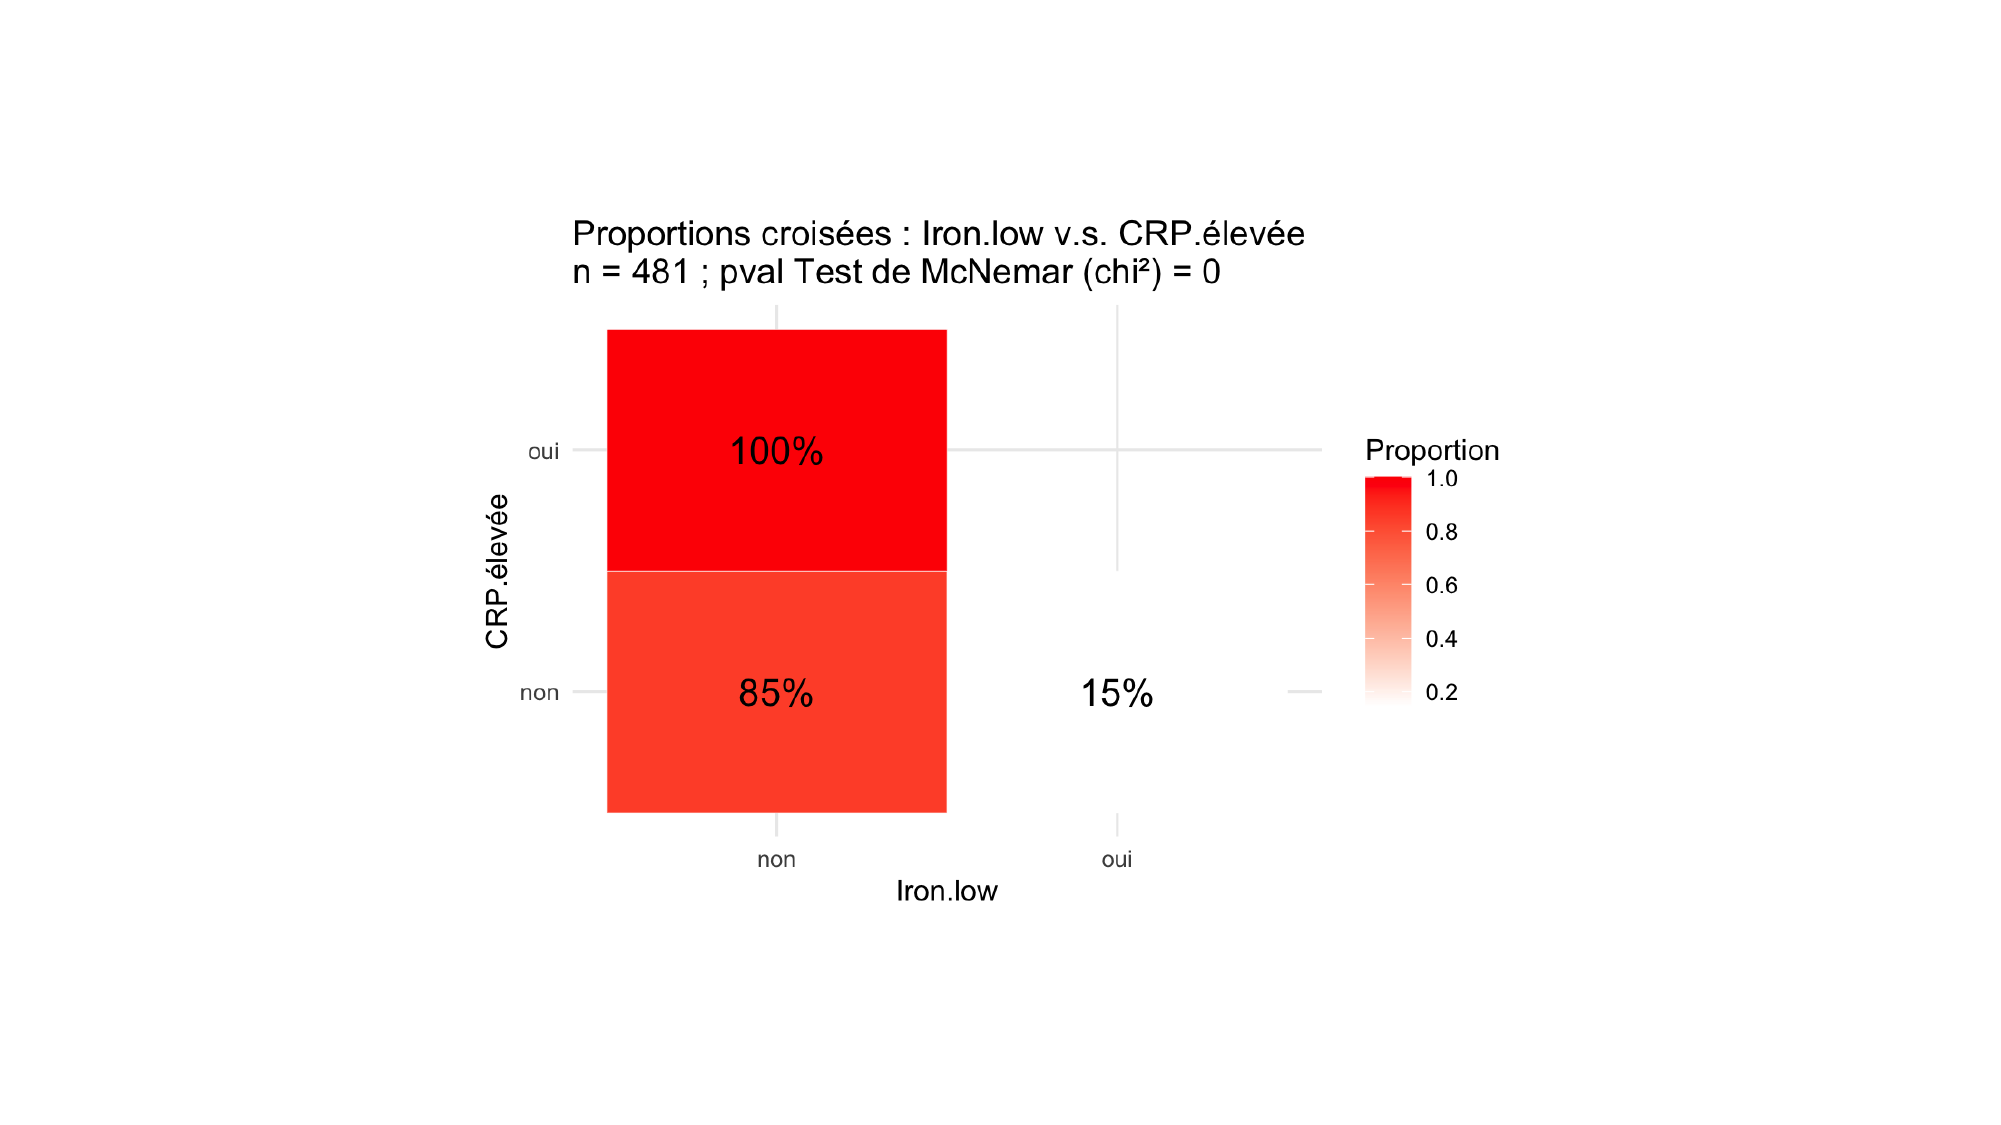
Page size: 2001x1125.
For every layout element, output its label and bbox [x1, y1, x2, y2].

list [471, 205, 1529, 920]
